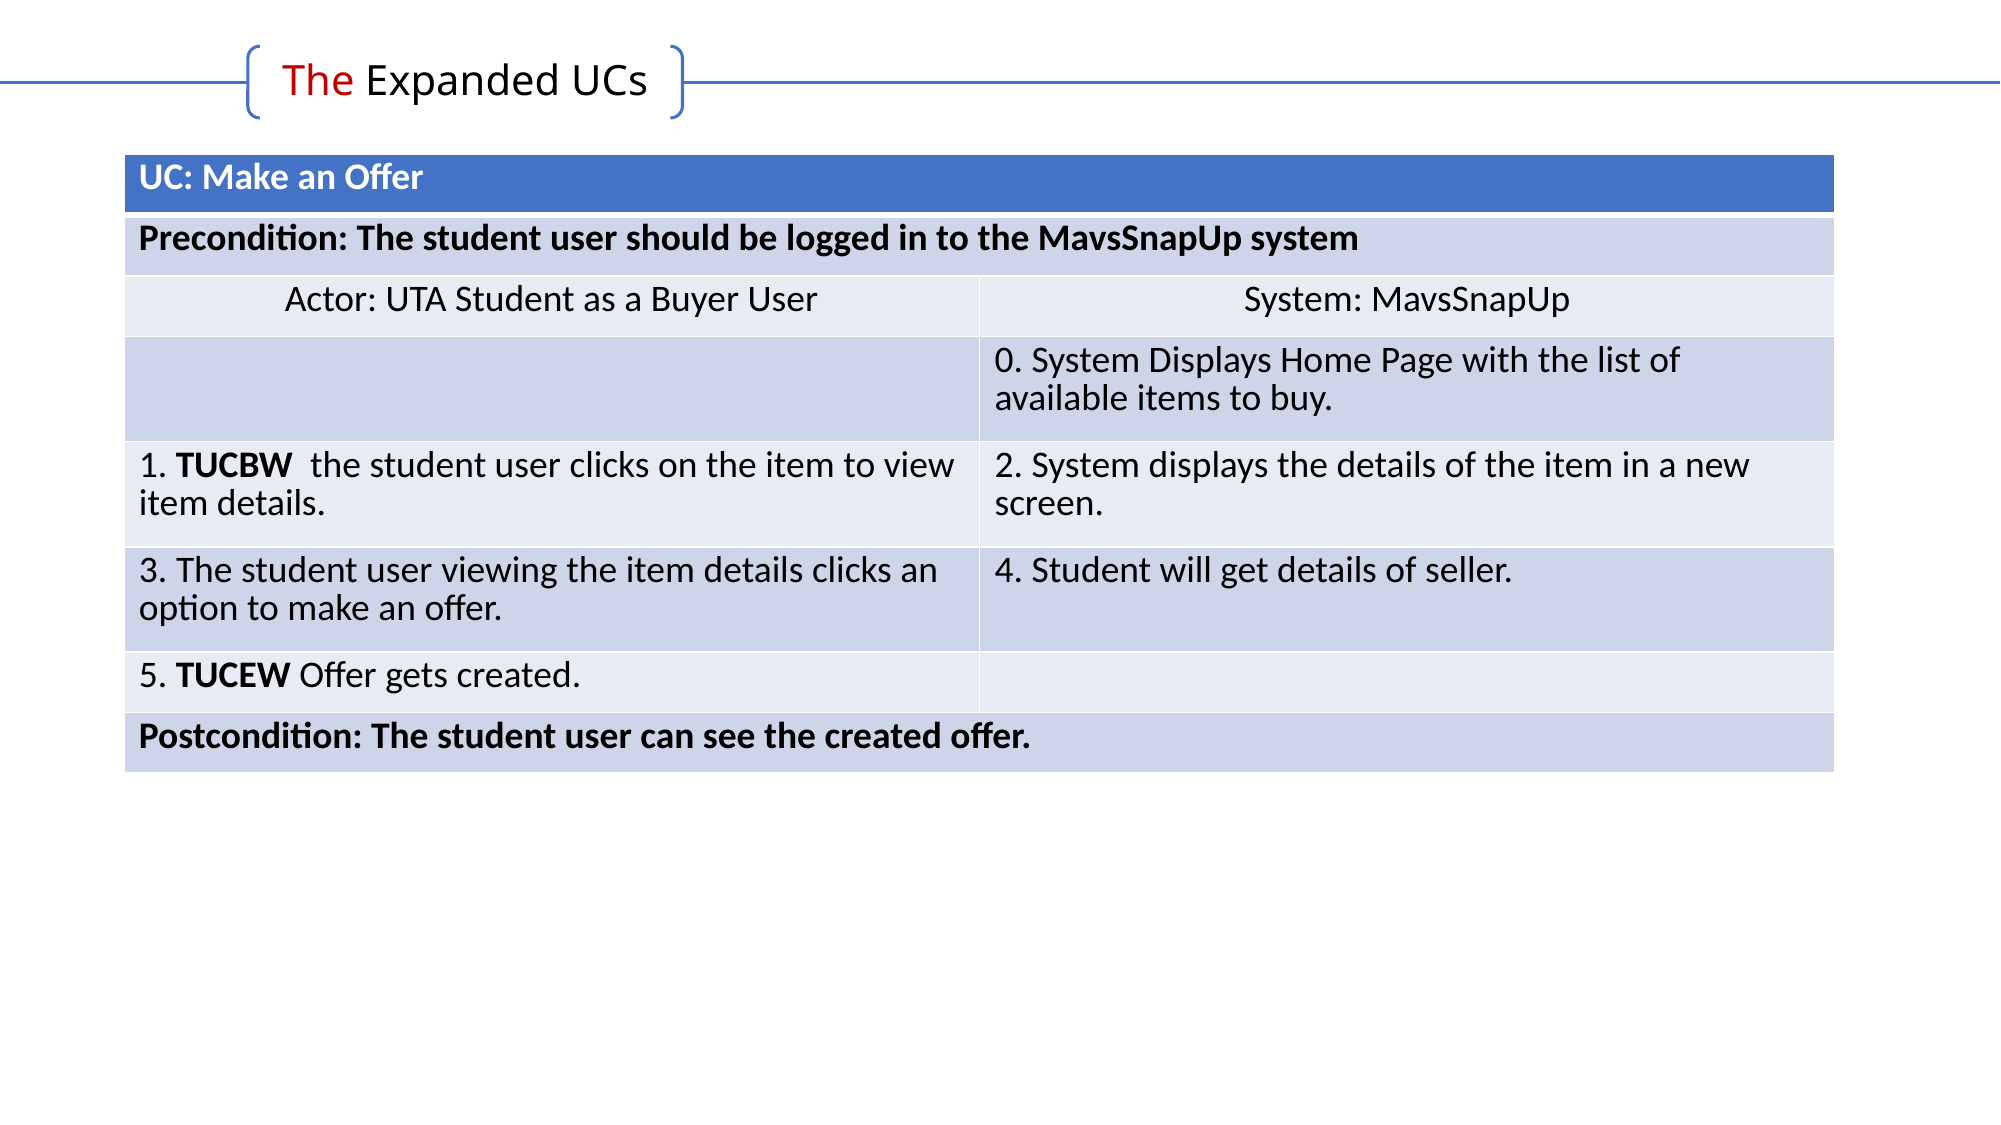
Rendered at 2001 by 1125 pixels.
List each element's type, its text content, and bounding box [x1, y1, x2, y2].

text_box [246, 44, 685, 120]
table_header UC: Make an Offer [125, 155, 1834, 212]
text_box The Expanded UCs [262, 46, 668, 111]
table_cell Postcondition: The student user can see the created offer. [125, 713, 1834, 772]
table_cell Precondition: The student user should be logged in to the MavsSnapUp system [125, 218, 1834, 275]
table_cell Actor: UTA Student as a Buyer User [125, 277, 979, 336]
table_cell 1. TUCBW the student user clicks on the item to view item details. [125, 442, 979, 546]
table_cell 5. TUCEW Offer gets created. [125, 653, 979, 712]
table_cell 3. The student user viewing the item details clicks an option to make an offer. [125, 548, 979, 651]
table_cell System: MavsSnapUp [980, 277, 1834, 336]
table_cell [980, 653, 1834, 712]
table_cell [125, 337, 979, 441]
table_cell 0. System Displays Home Page with the list of available items to buy. [980, 337, 1834, 441]
table_cell 4. Student will get details of seller. [980, 548, 1834, 651]
table_cell 2. System displays the details of the item in a new screen. [980, 442, 1834, 546]
